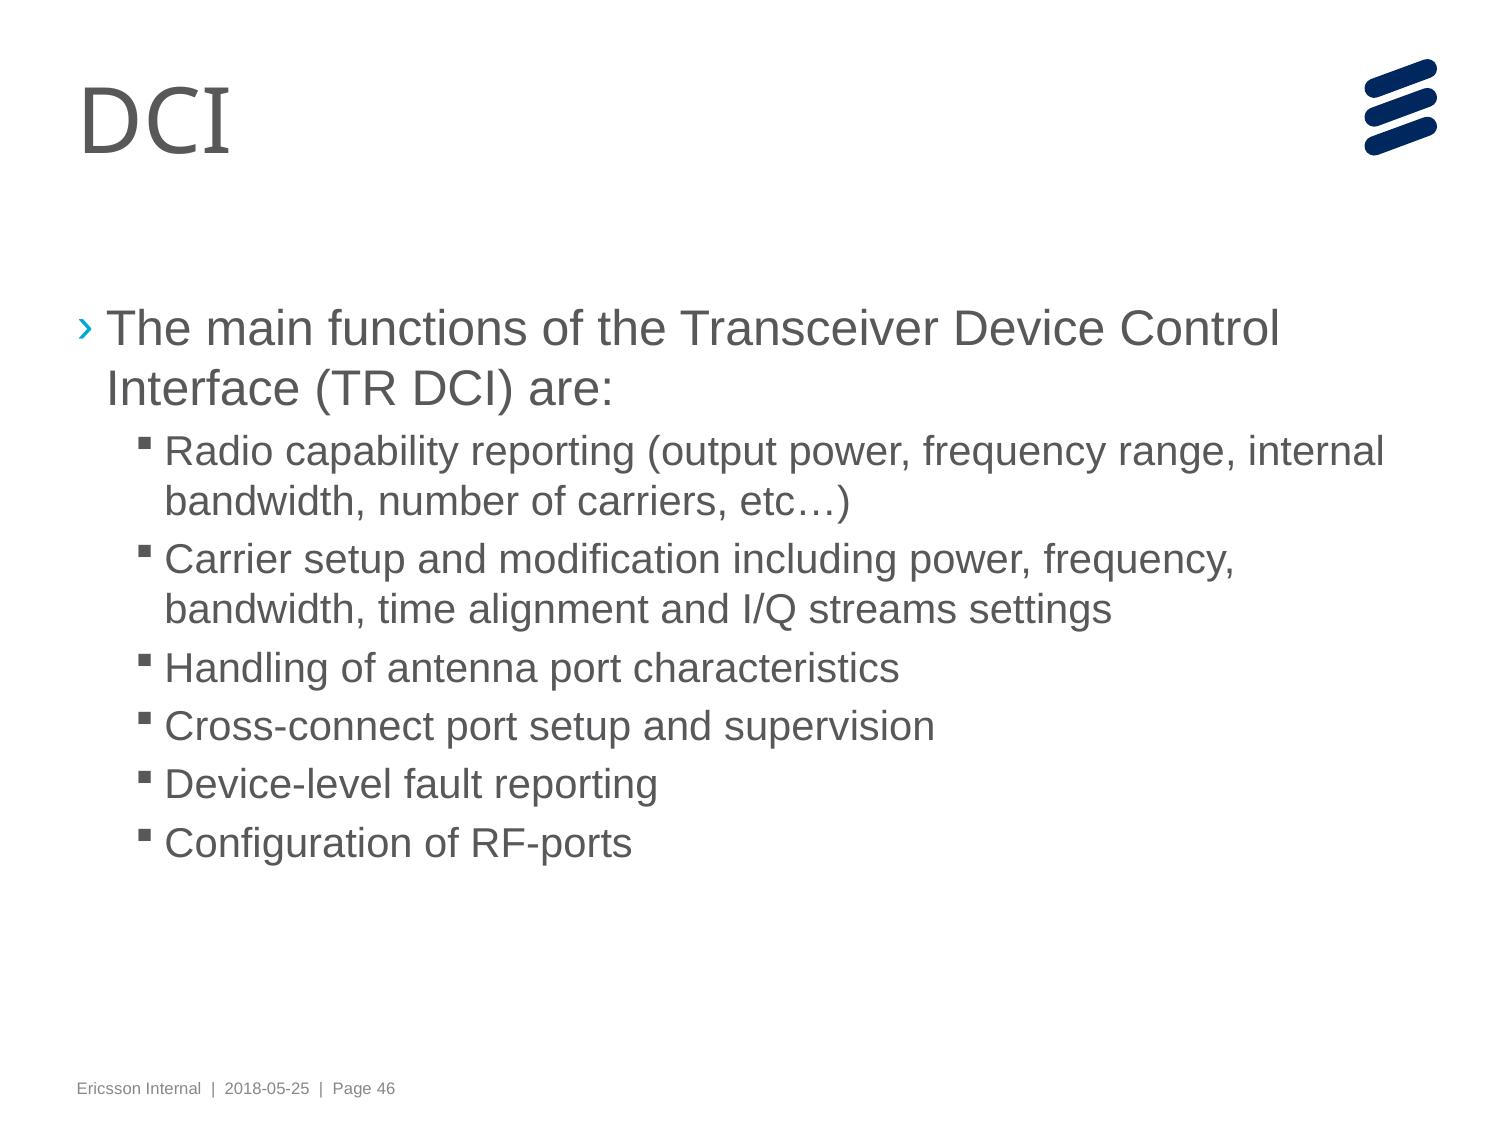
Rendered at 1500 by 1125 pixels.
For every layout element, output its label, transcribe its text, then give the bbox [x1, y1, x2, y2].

list The main functions of the Transceiver Device Control Interface (TR DCI) are: Radio capability reporting (output power, frequency range, internal bandwidth, number of carriers, etc…) Carrier setup and modification including power, frequency, bandwidth, time alignment and I/Q streams settings Handling of antenna port characteristics Cross-connect port setup and supervision Device-level fault reporting Configuration of RF-ports [64, 295, 1436, 1020]
title DCI [64, 39, 1295, 218]
